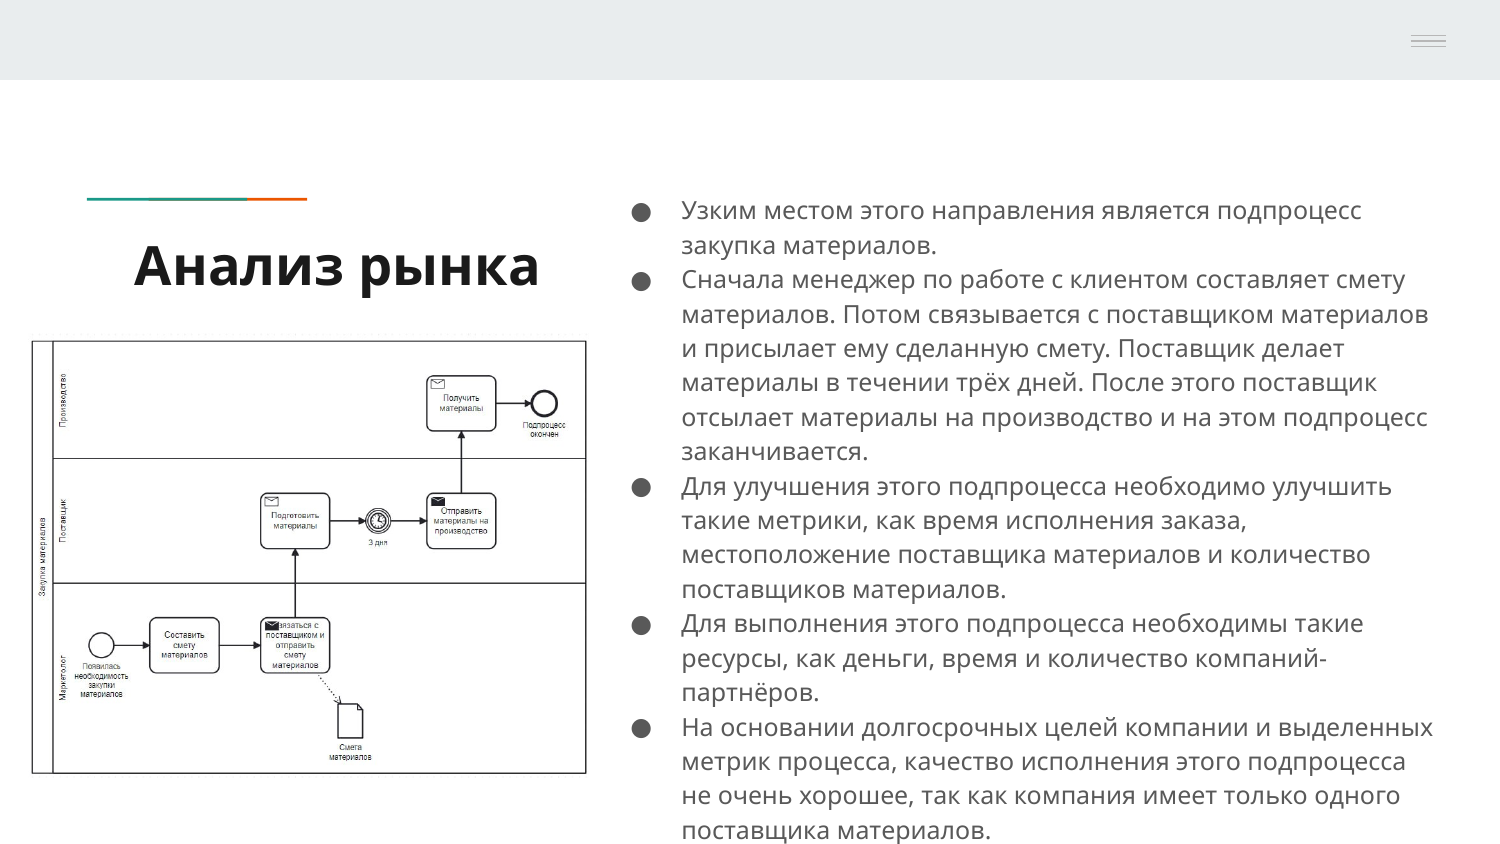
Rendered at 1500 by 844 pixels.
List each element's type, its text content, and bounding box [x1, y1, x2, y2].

list Узким местом этого направления является подпроцесс закупка материалов. Сначала менеджер по работе с клиентом составляет смету материалов. Потом связывается с поставщиком материалов и присылает ему сделанную смету. Поставщик делает материалы в течении трёх дней. После этого поставщик отсылает материалы на производство и на этом подпроцесс заканчивается. Для улучшения этого подпроцесса необходимо улучшить такие метрики, как время исполнения заказа, местоположение поставщика материалов и количество поставщиков материалов. Для выполнения этого подпроцесса необходимы такие ресурсы, как деньги, время и количество компаний-партнёров. На основании долгосрочных целей компании и выделенных метрик процесса, качество исполнения этого подпроцесса не очень хорошее, так как компания имеет только одного поставщика материалов. [591, 175, 1457, 345]
picture [28, 333, 592, 779]
title Анализ рынка [119, 216, 580, 331]
